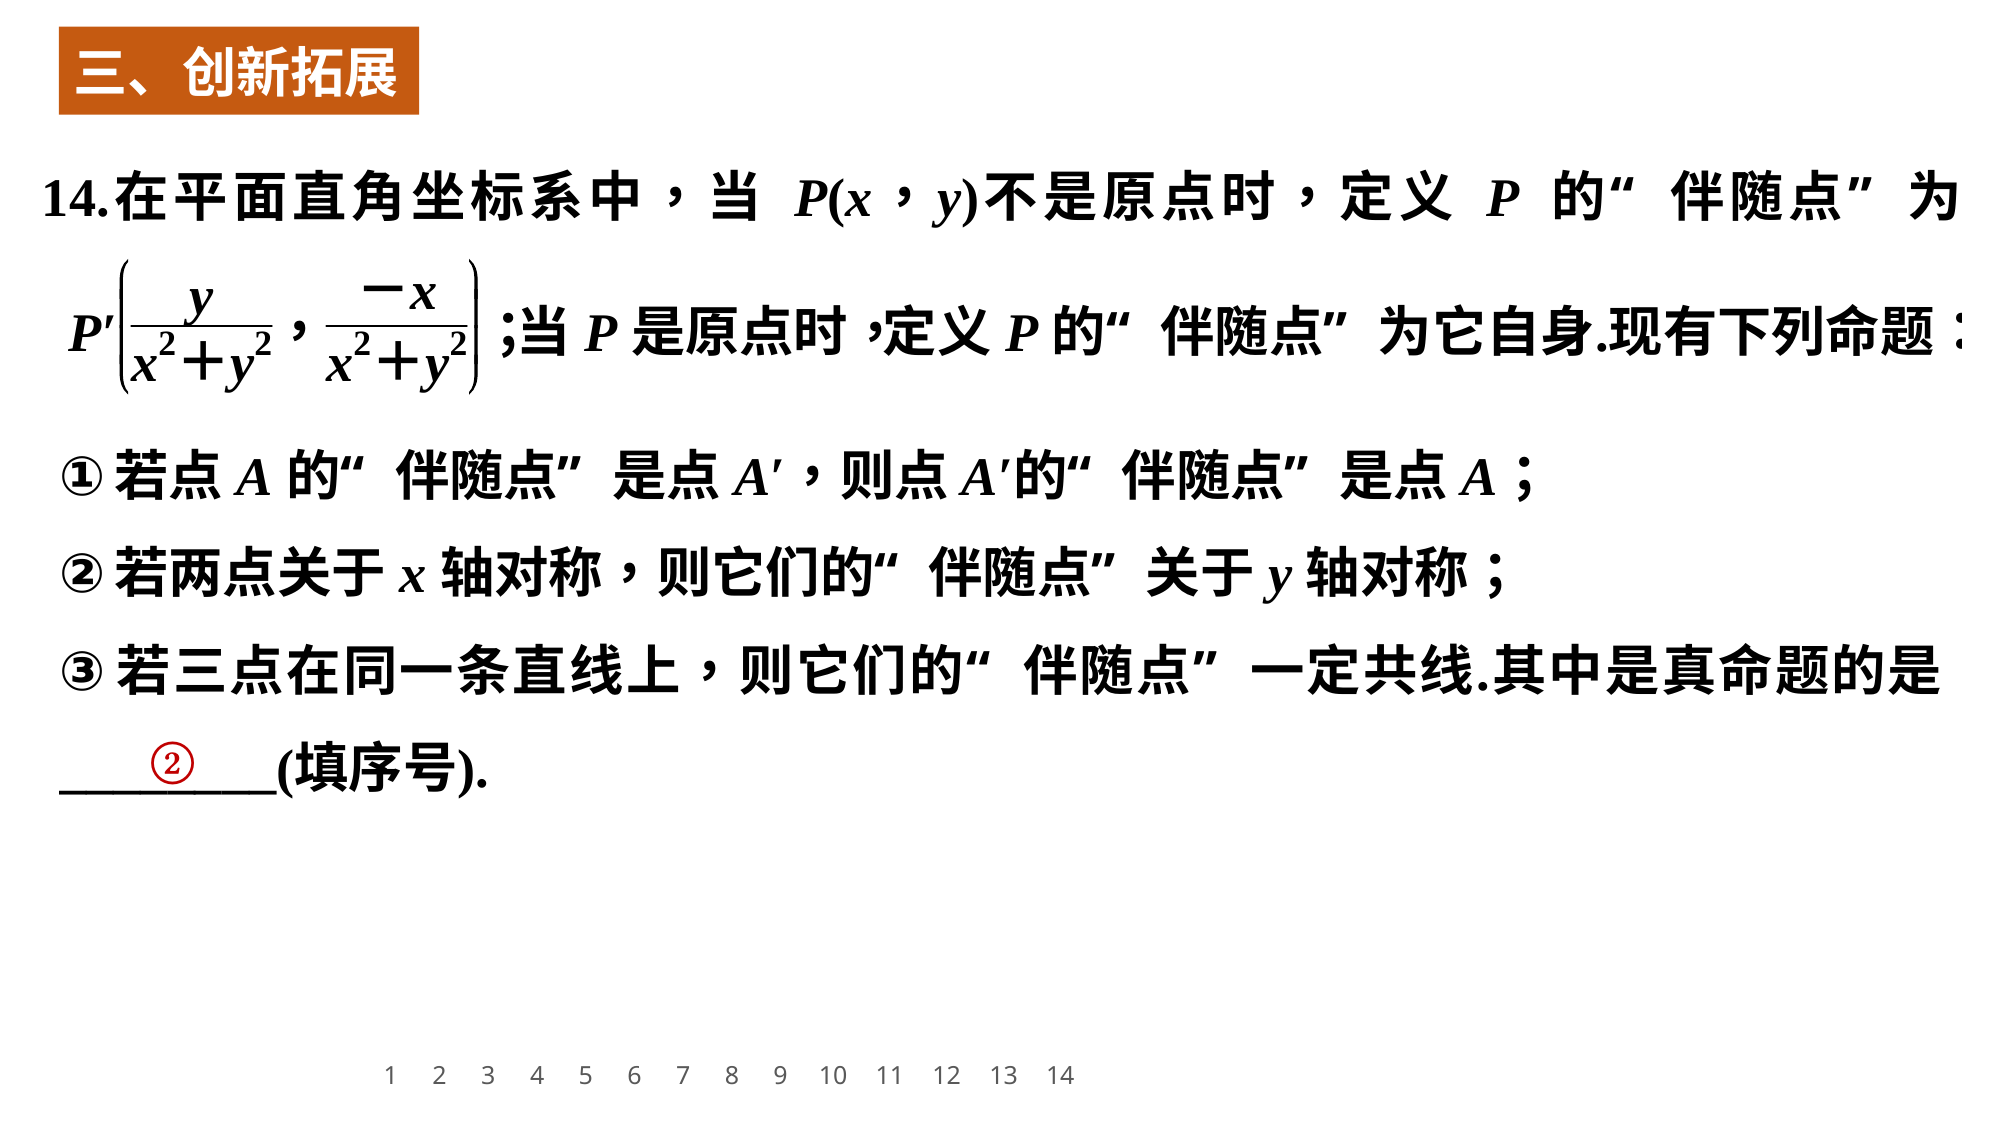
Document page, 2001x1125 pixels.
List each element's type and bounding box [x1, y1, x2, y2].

text_box [41, 147, 1963, 511]
text_box [59, 426, 1944, 817]
